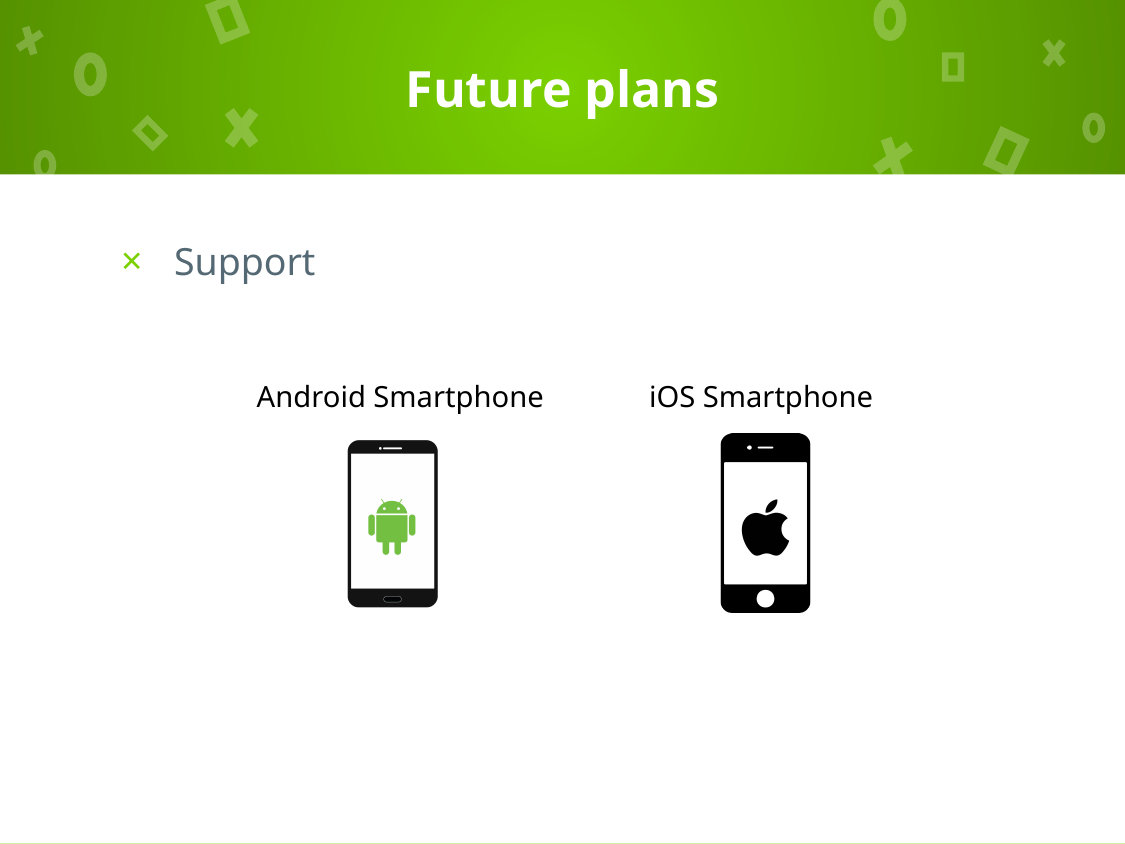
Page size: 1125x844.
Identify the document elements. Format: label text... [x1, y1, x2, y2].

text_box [241, 371, 570, 610]
title Future plans [56, 0, 1069, 175]
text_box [634, 371, 897, 613]
list Support [88, 222, 549, 808]
